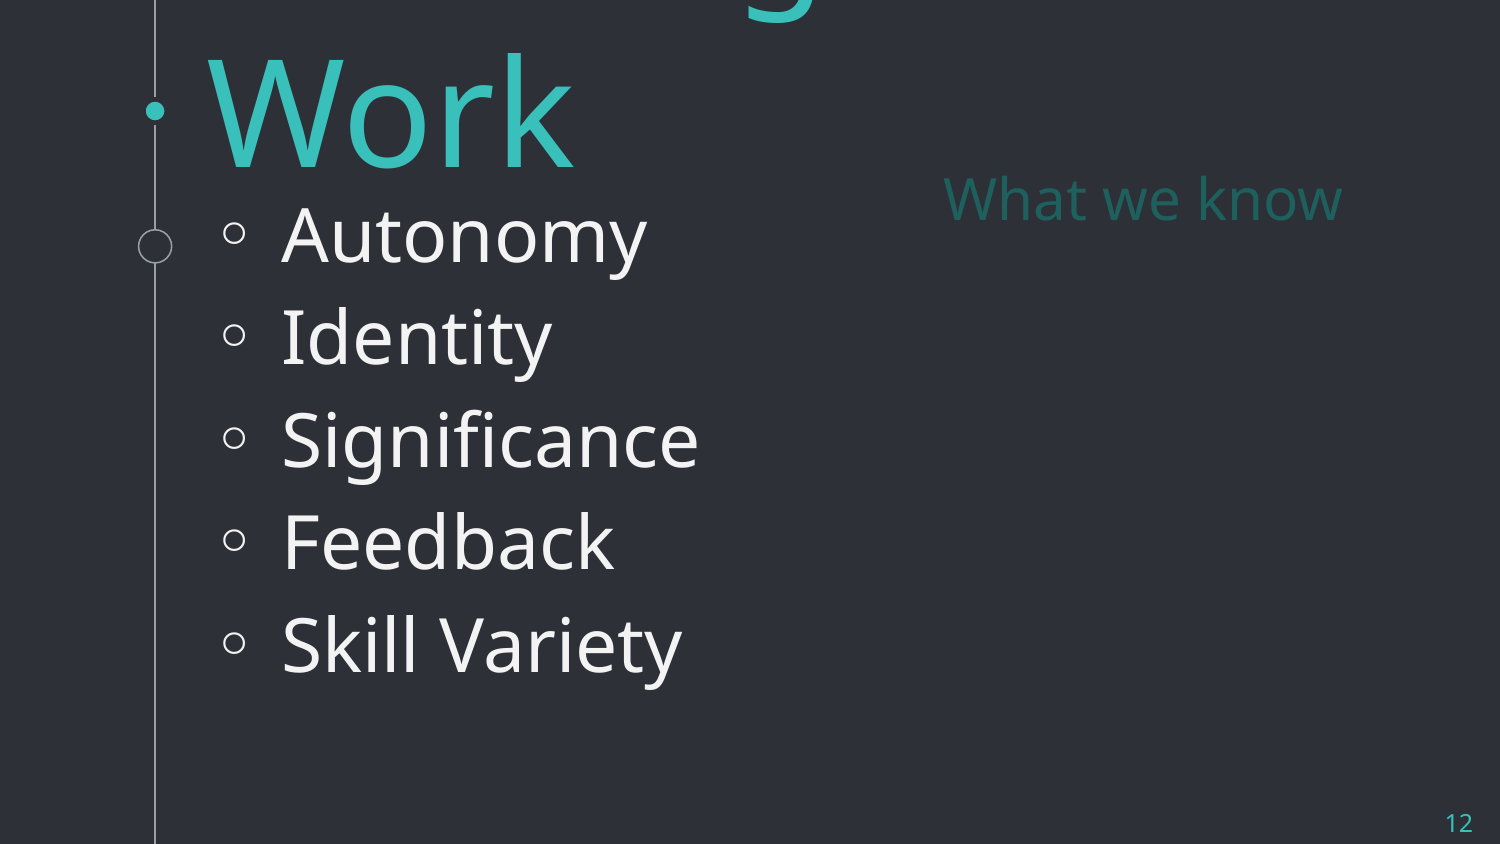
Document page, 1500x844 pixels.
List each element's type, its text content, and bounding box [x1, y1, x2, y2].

list Autonomy Identity Significance Feedback Skill Variety [191, 213, 1317, 784]
slide_number 12 [1398, 792, 1489, 844]
text_box What we know [928, 190, 1470, 248]
text_box Meaningful Work [191, 156, 1317, 213]
